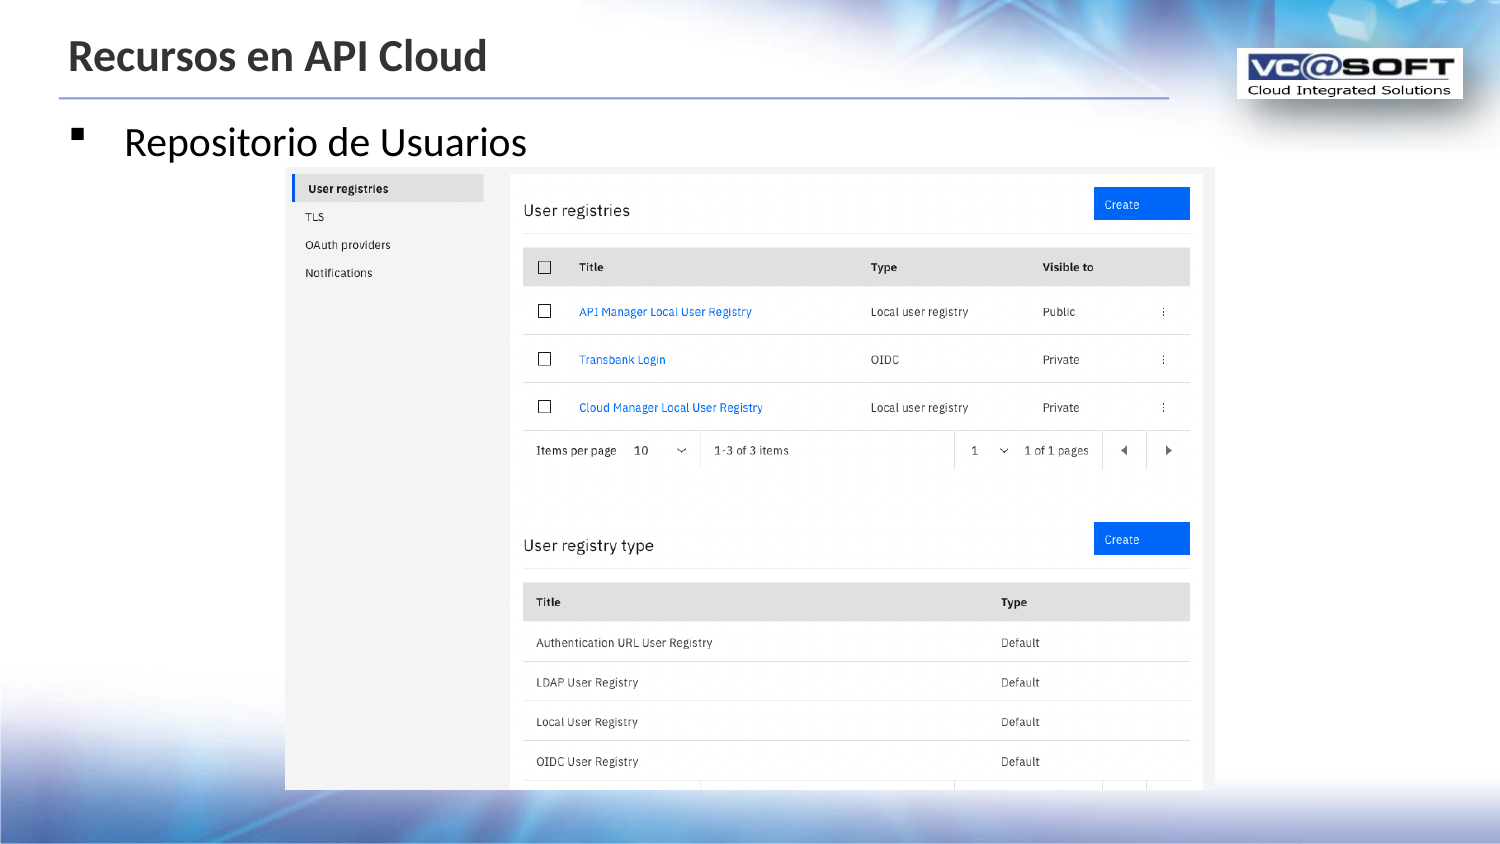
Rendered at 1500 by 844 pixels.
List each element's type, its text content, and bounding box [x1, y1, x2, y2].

picture [579, 0, 1500, 150]
picture [0, 167, 1500, 844]
list Repositorio de Usuarios [52, 107, 1454, 790]
title Recursos en API Cloud [52, 23, 1190, 83]
